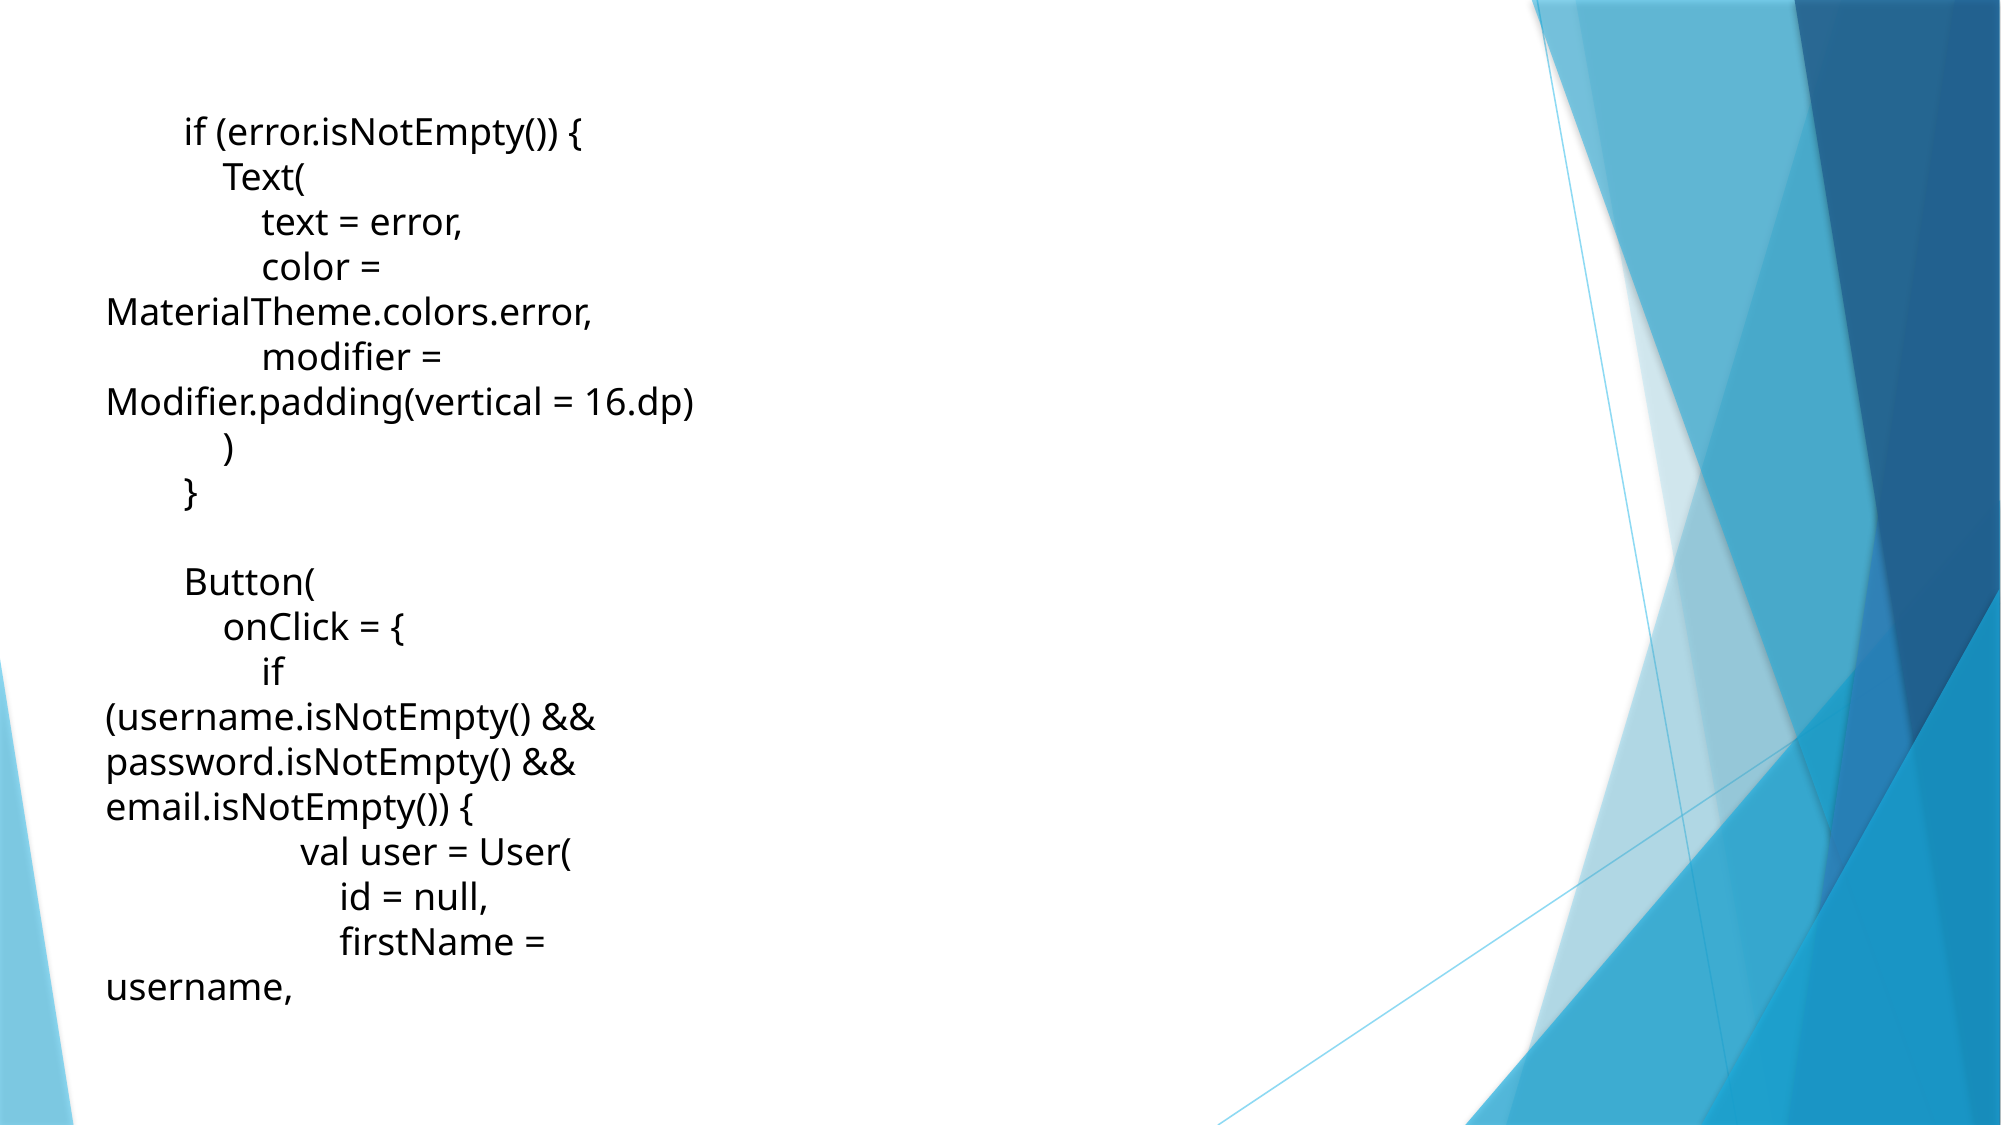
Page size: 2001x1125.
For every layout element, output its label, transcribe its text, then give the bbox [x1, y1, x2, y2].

text_box if (error.isNotEmpty()) { Text( text = error, color = MaterialTheme.colors.error, modifier = Modifier.padding(vertical = 16.dp) ) } Button( onClick = { if (username.isNotEmpty() && password.isNotEmpty() && email.isNotEmpty()) { val user = User( id = null, firstName = username, [90, 56, 731, 1016]
